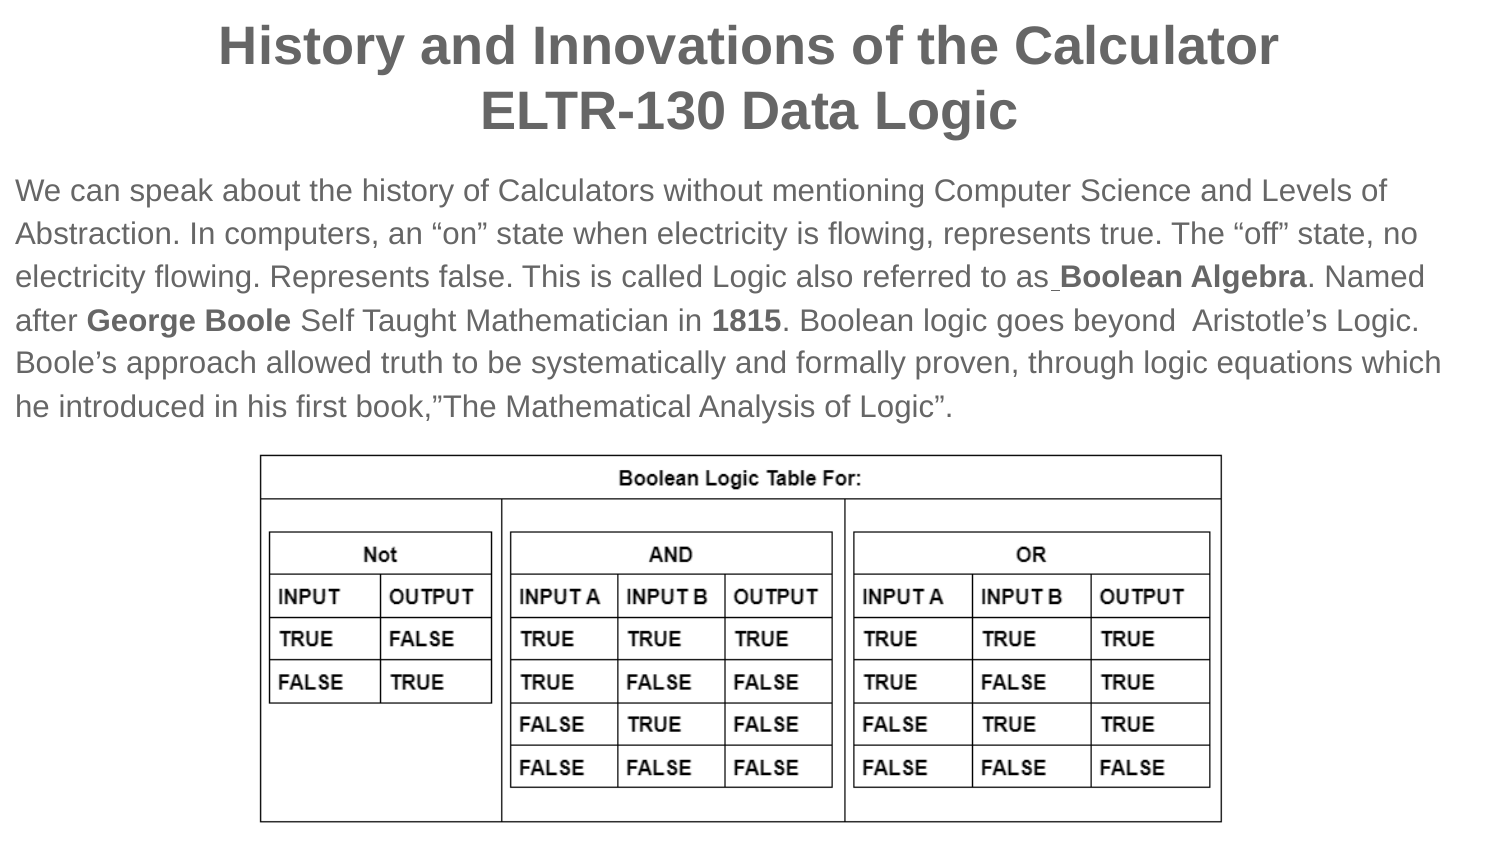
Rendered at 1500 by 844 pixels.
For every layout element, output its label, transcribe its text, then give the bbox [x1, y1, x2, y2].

text_box History and Innovations of the Calculator ELTR-130 Data Logic [0, 0, 1500, 149]
text_box We can speak about the history of Calculators without mentioning Computer Science and Levels of Abstraction. In computers, an “on” state when electricity is flowing, represents true. The “off” state, no electricity flowing. Represents false. This is called Logic also referred to as Boolean Algebra. Named after George Boole Self Taught Mathematician in 1815. Boolean logic goes beyond Aristotle’s Logic. Boole’s approach allowed truth to be systematically and formally proven, through logic equations which he introduced in his first book,”The Mathematical Analysis of Logic”. [0, 149, 1500, 439]
picture [255, 446, 1231, 835]
